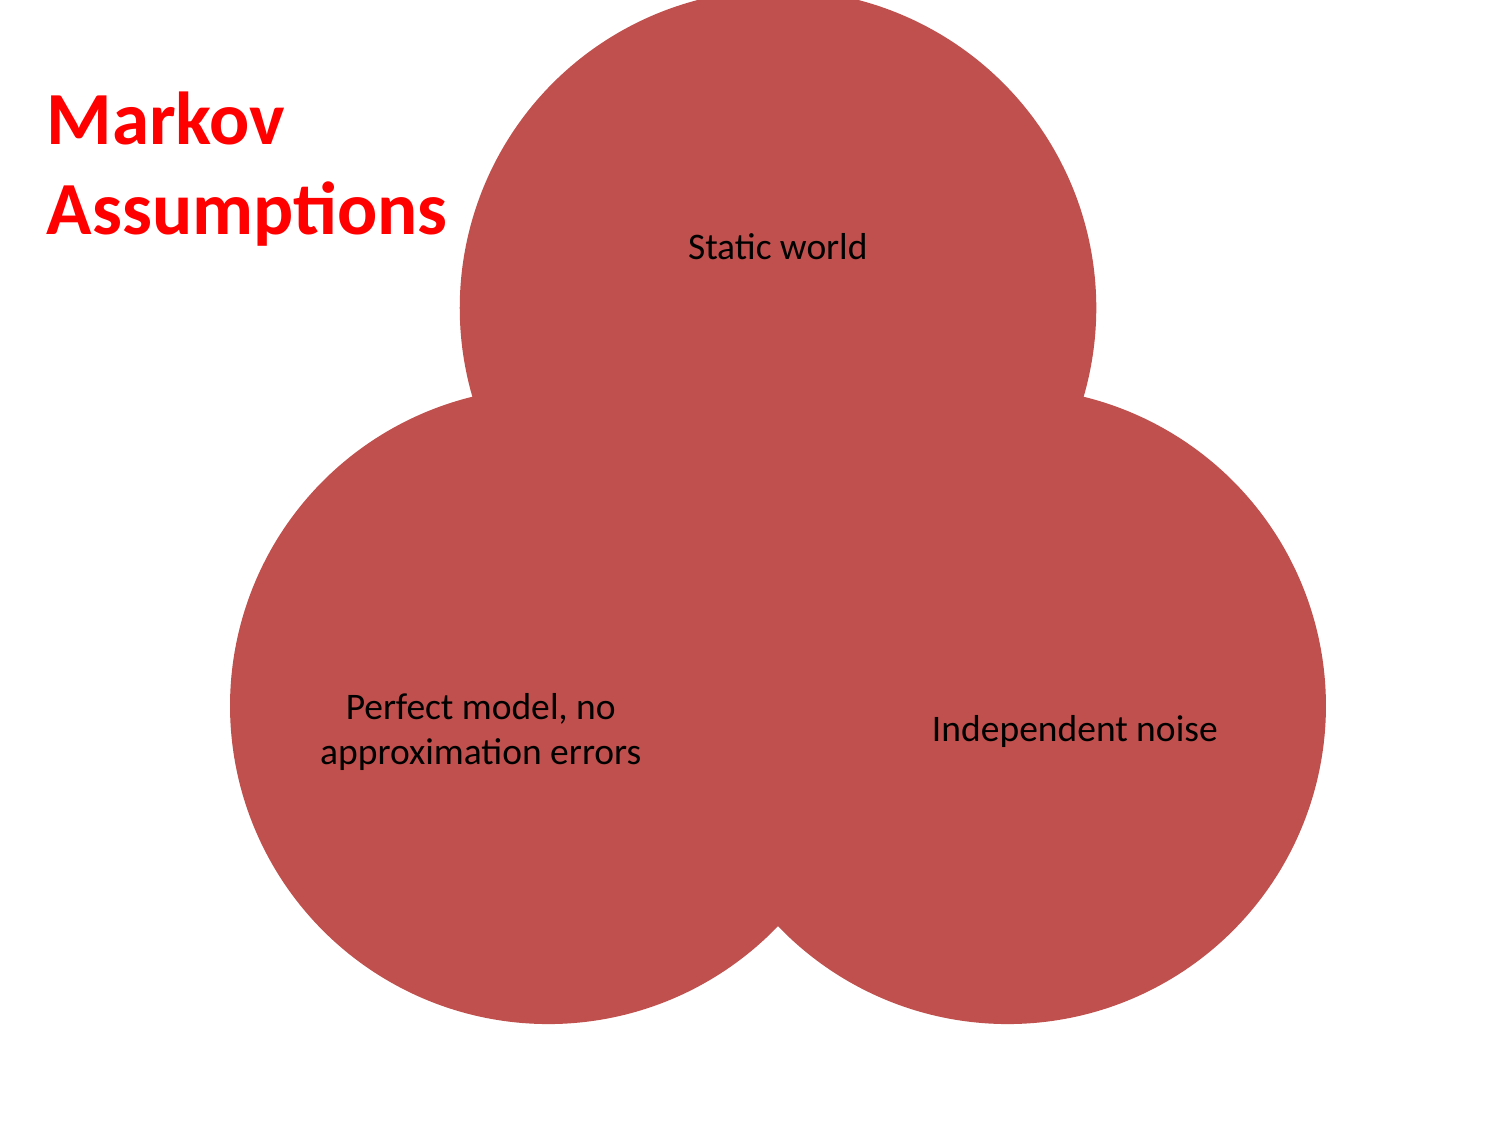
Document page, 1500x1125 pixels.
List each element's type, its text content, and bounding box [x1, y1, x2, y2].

text_box Markov Assumptions [32, 62, 105, 258]
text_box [111, 42, 1445, 1105]
